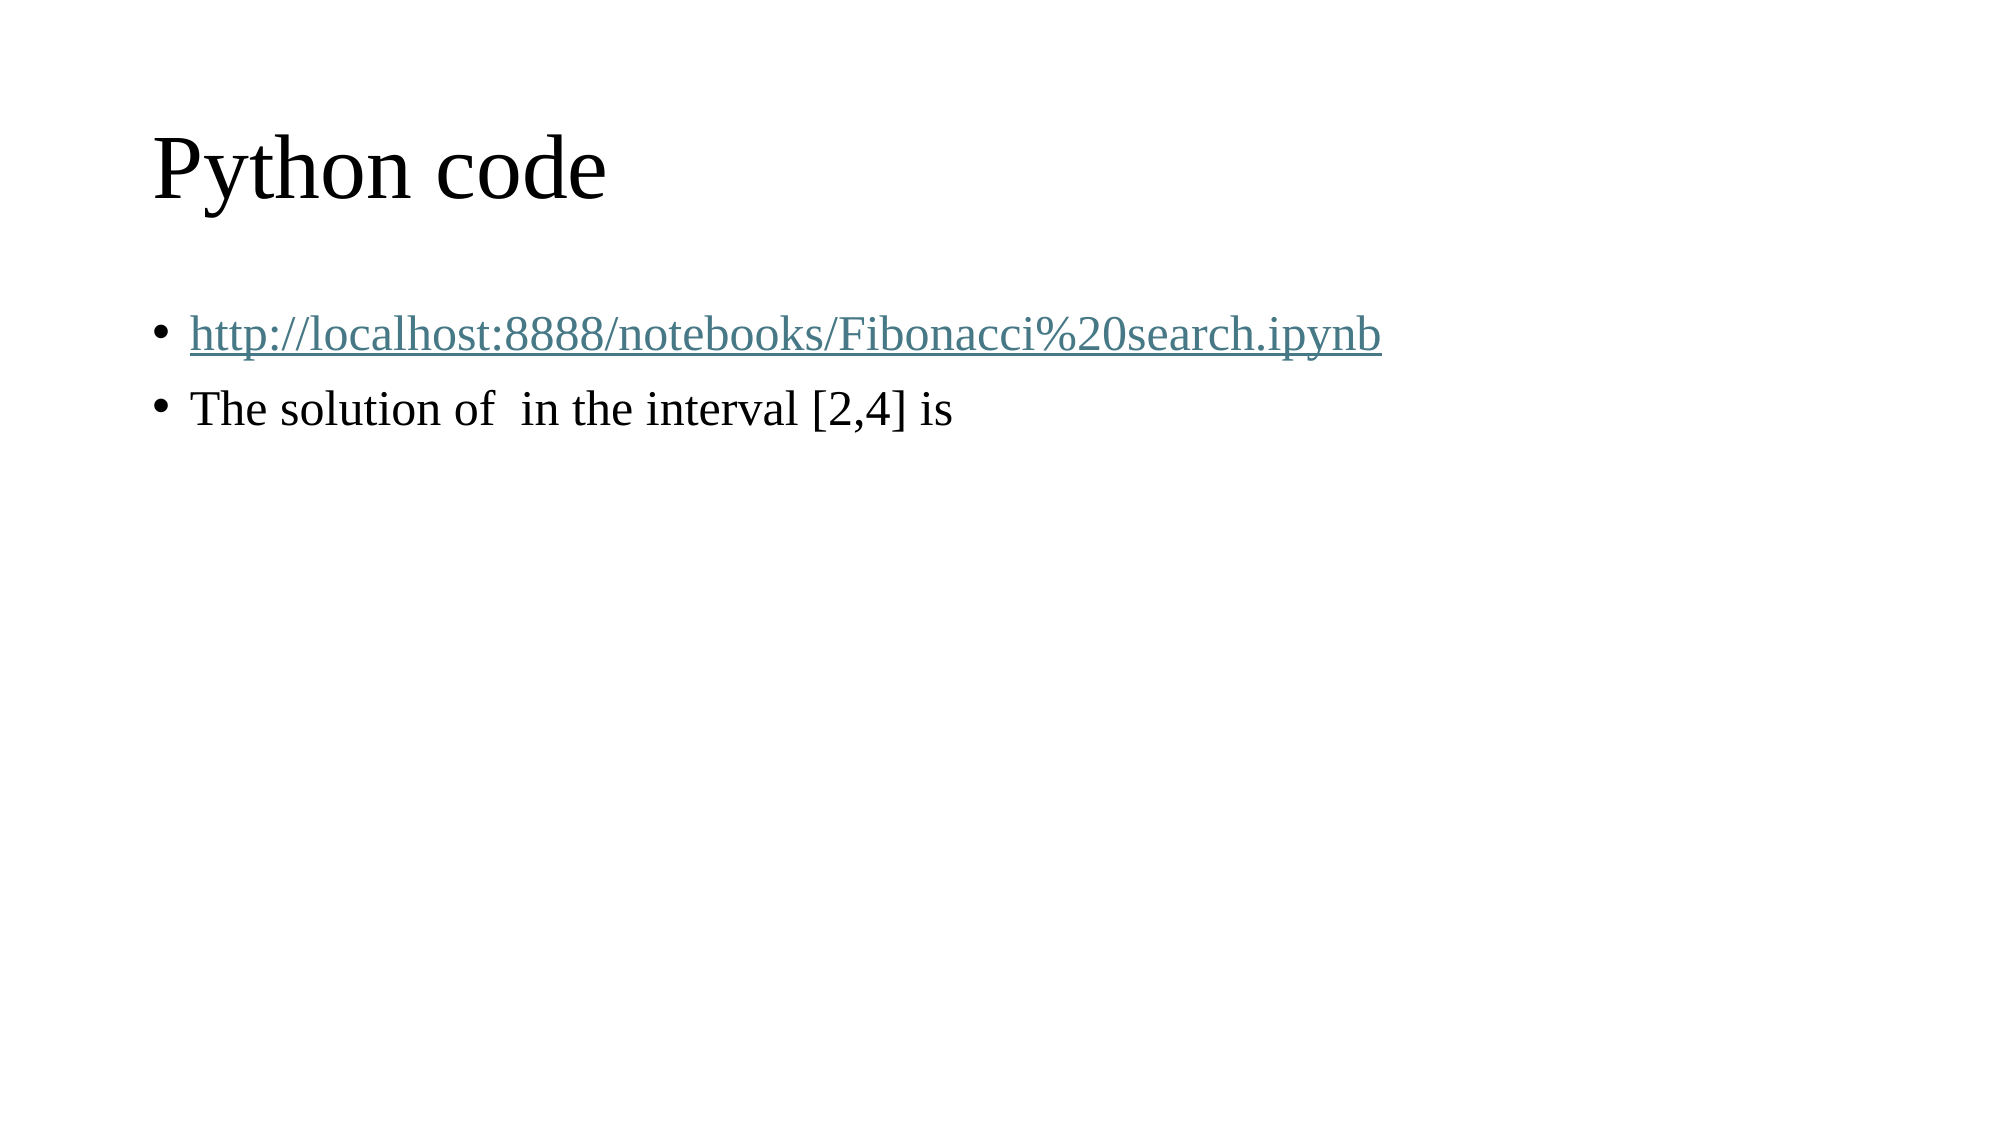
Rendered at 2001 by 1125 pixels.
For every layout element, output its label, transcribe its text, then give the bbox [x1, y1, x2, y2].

title Python code [137, 59, 1863, 278]
